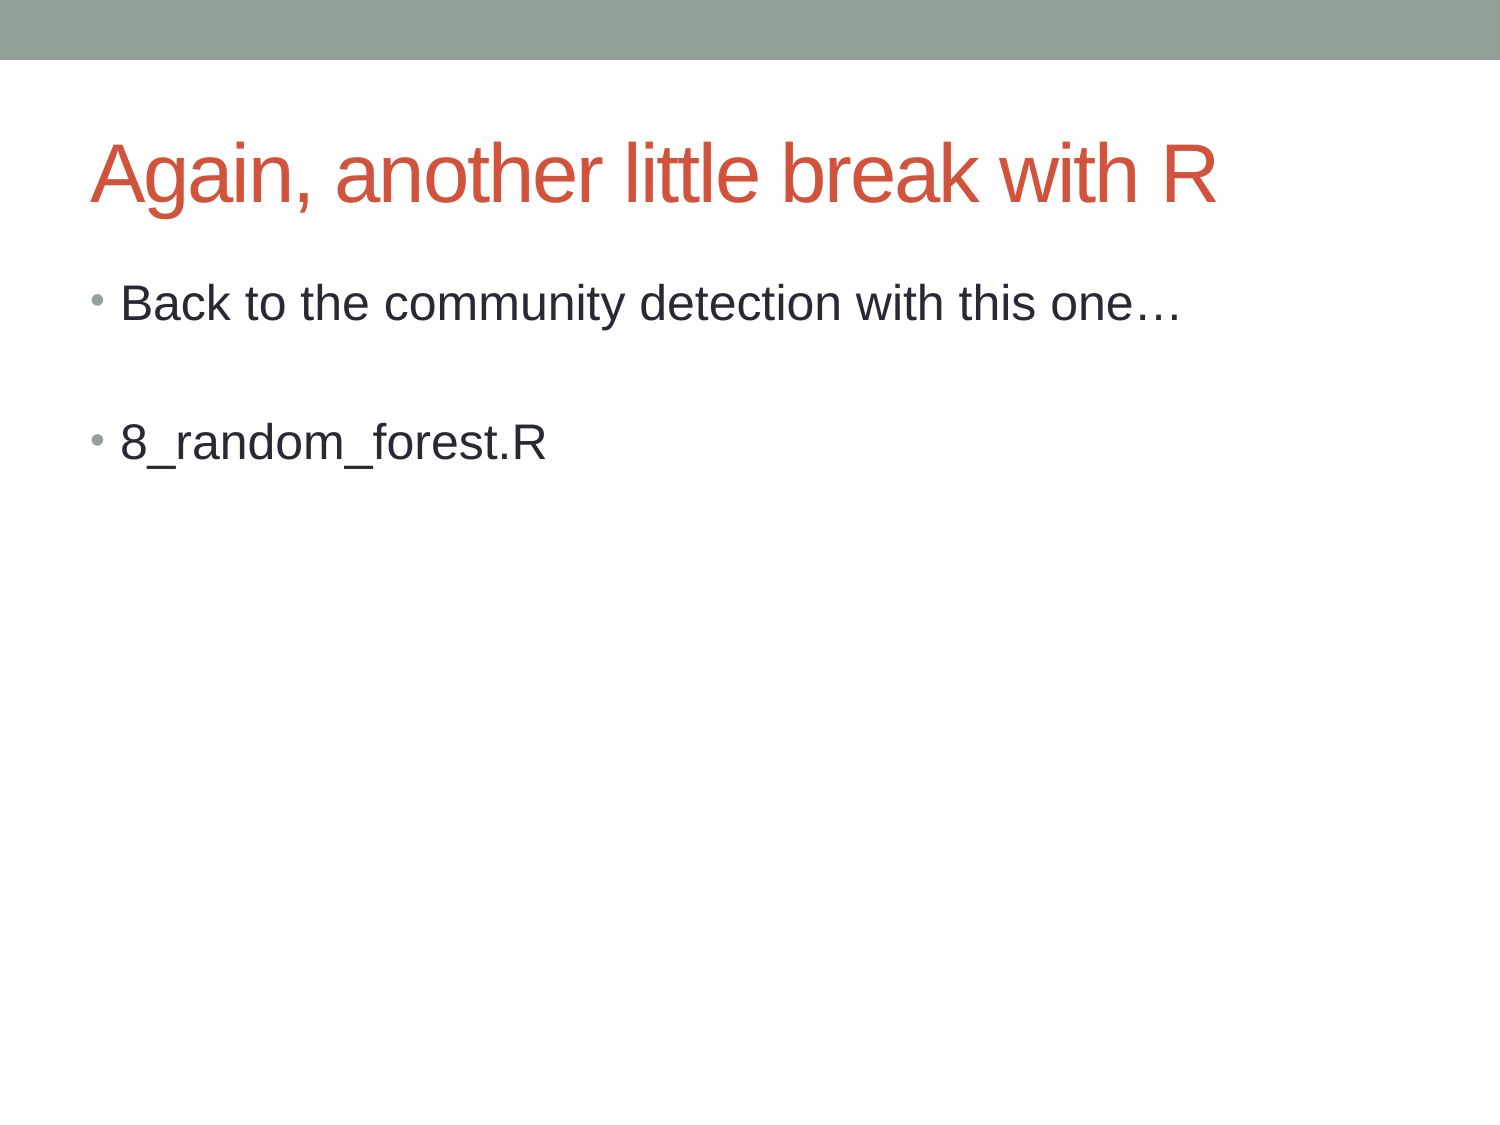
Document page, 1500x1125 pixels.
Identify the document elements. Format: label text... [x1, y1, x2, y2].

title Again, another little break with R [75, 87, 1425, 250]
list Back to the community detection with this one… 8_random_forest.R [75, 262, 1425, 1063]
